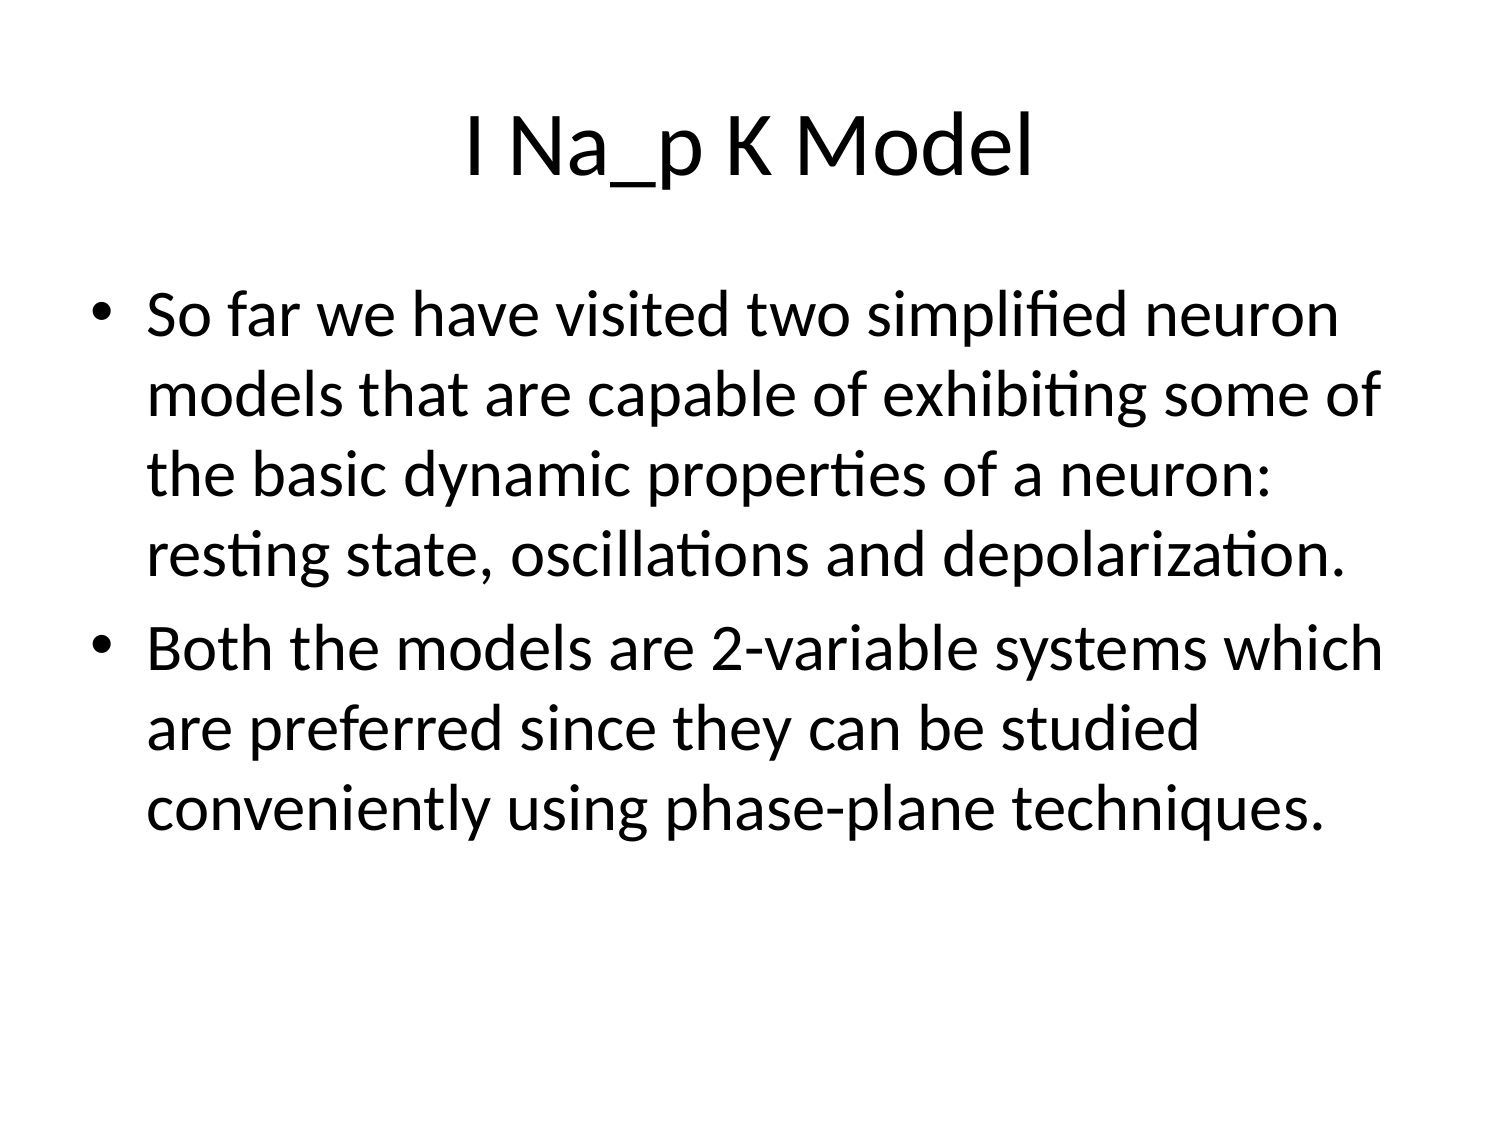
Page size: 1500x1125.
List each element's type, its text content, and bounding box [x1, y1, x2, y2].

title I Na_p K Model [75, 45, 1425, 233]
list So far we have visited two simplified neuron models that are capable of exhibiting some of the basic dynamic properties of a neuron: resting state, oscillations and depolarization. Both the models are 2-variable systems which are preferred since they can be studied conveniently using phase-plane techniques. [75, 262, 1425, 1005]
